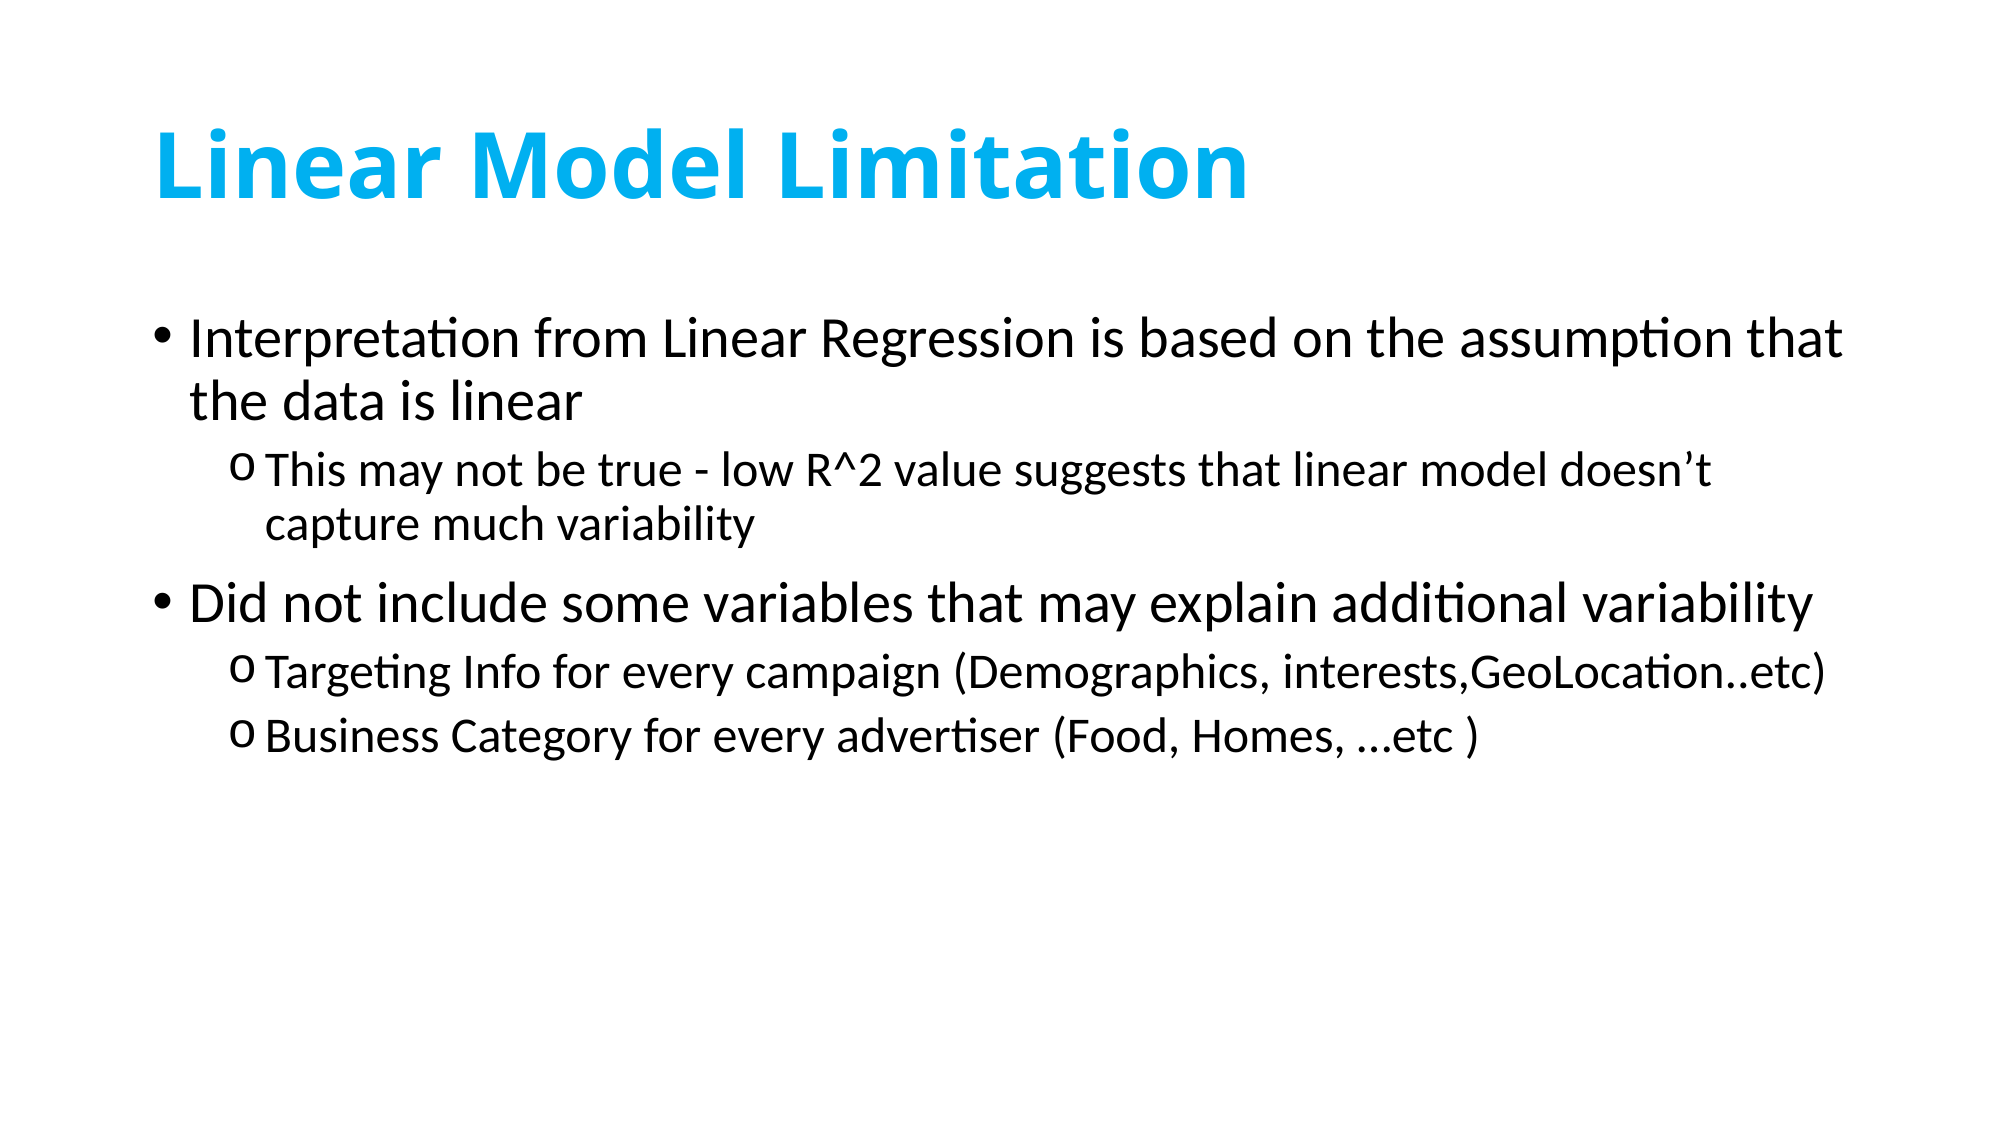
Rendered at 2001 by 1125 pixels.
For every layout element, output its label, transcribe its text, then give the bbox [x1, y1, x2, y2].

title Linear Model Limitation [137, 59, 1863, 278]
list Interpretation from Linear Regression is based on the assumption that the data is linear This may not be true - low R^2 value suggests that linear model doesn’t capture much variability Did not include some variables that may explain additional variability Targeting Info for every campaign (Demographics, interests,GeoLocation..etc) Business Category for every advertiser (Food, Homes, …etc ) [137, 299, 1863, 1014]
